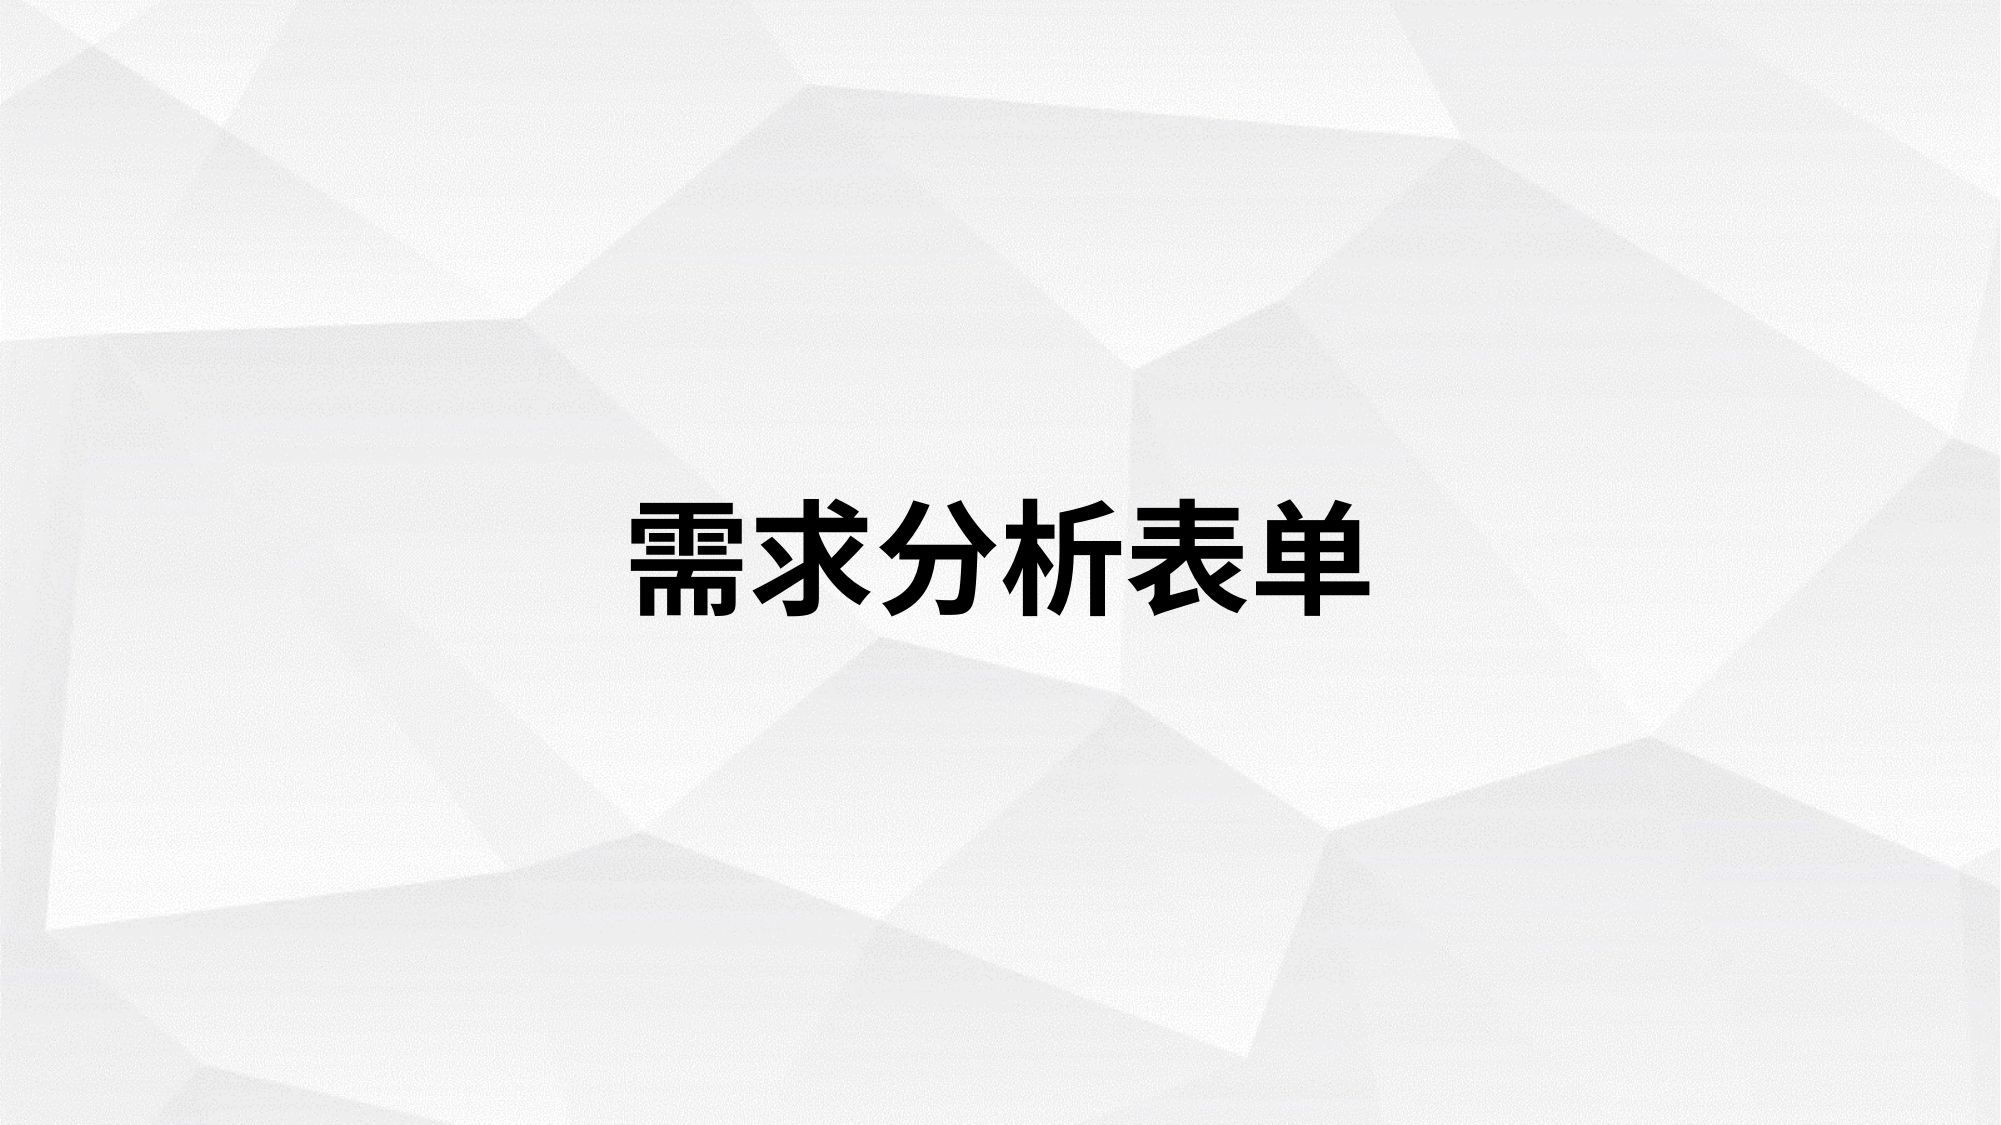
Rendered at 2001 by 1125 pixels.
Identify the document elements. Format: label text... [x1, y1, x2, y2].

picture [0, 0, 2001, 1125]
title 需求分析表单 [484, 442, 1516, 640]
